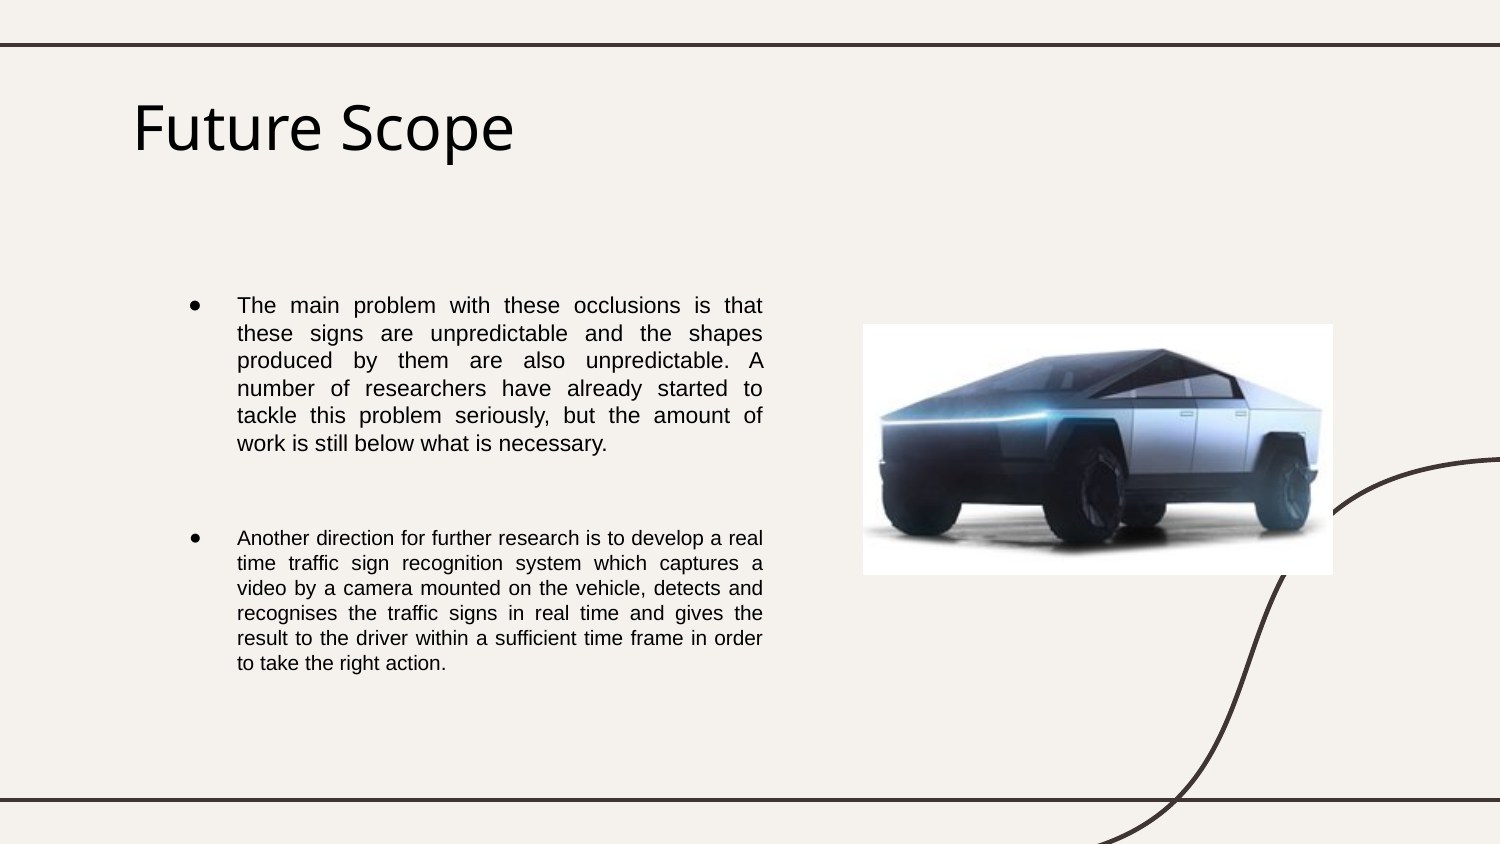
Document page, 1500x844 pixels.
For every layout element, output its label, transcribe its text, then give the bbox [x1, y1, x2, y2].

subtitle The main problem with these occlusions is that these signs are unpredictable and the shapes produced by them are also unpredictable. A number of researchers have already started to tackle this problem seriously, but the amount of work is still below what is necessary. Another direction for further research is to develop a real time traffic sign recognition system which captures a video by a camera mounted on the vehicle, detects and recognises the traffic signs in real time and gives the result to the driver within a sufficient time frame in order to take the right action. [146, 275, 779, 667]
picture [863, 324, 1333, 576]
title Future Scope [116, 72, 1049, 167]
